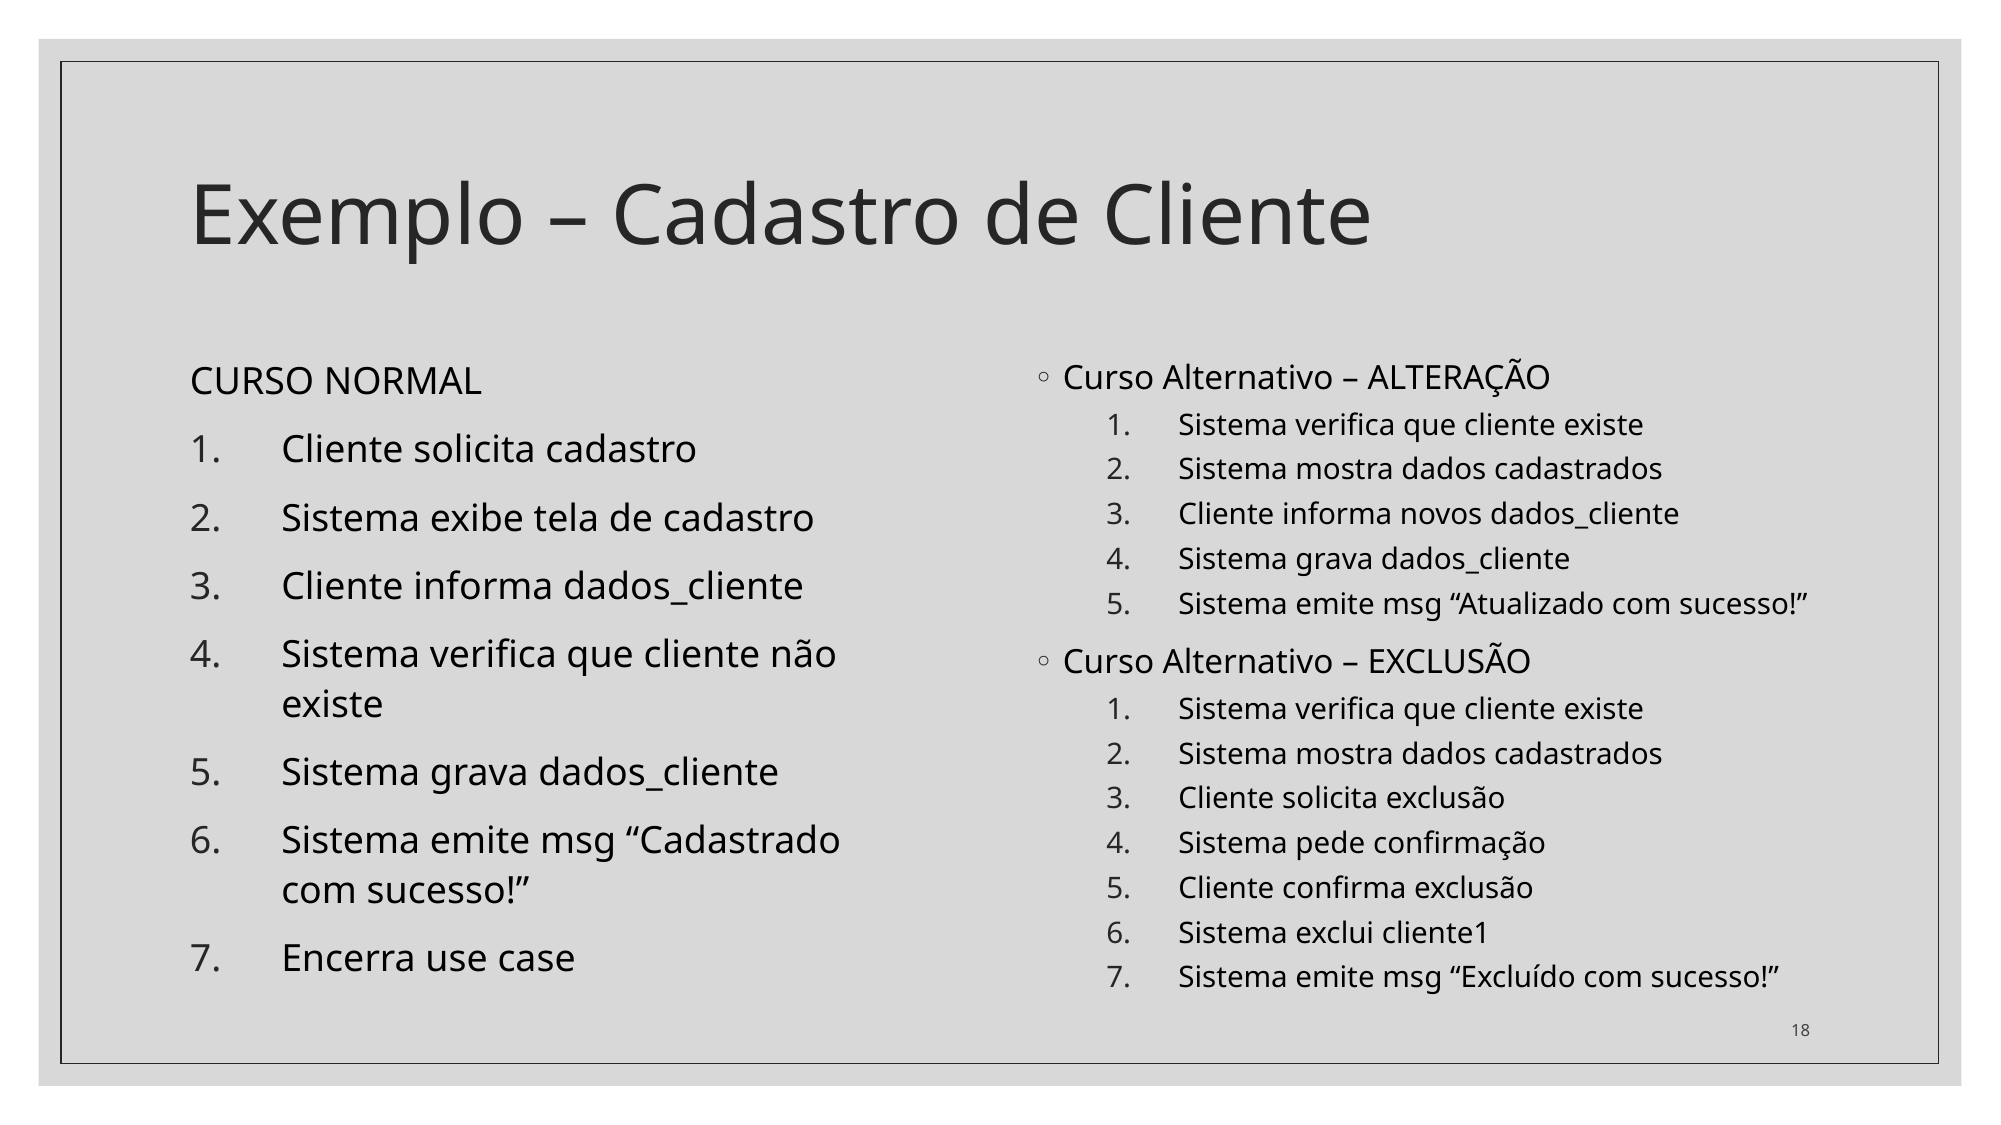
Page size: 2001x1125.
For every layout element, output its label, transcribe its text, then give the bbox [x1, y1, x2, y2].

slide_number 18 [1687, 990, 1825, 1050]
list CURSO NORMAL Cliente solicita cadastro Sistema exibe tela de cadastro Cliente informa dados_cliente Sistema verifica que cliente não existe Sistema grava dados_cliente Sistema emite msg “Cadastrado com sucesso!” Encerra use case [174, 345, 940, 990]
title Exemplo – Cadastro de Cliente [174, 105, 1825, 331]
list Curso Alternativo – ALTERAÇÃO Sistema verifica que cliente existe Sistema mostra dados cadastrados Cliente informa novos dados_cliente Sistema grava dados_cliente Sistema emite msg “Atualizado com sucesso!” Curso Alternativo – EXCLUSÃO Sistema verifica que cliente existe Sistema mostra dados cadastrados Cliente solicita exclusão Sistema pede confirmação Cliente confirma exclusão Sistema exclui cliente1 Sistema emite msg “Excluído com sucesso!” [1019, 345, 1825, 1020]
